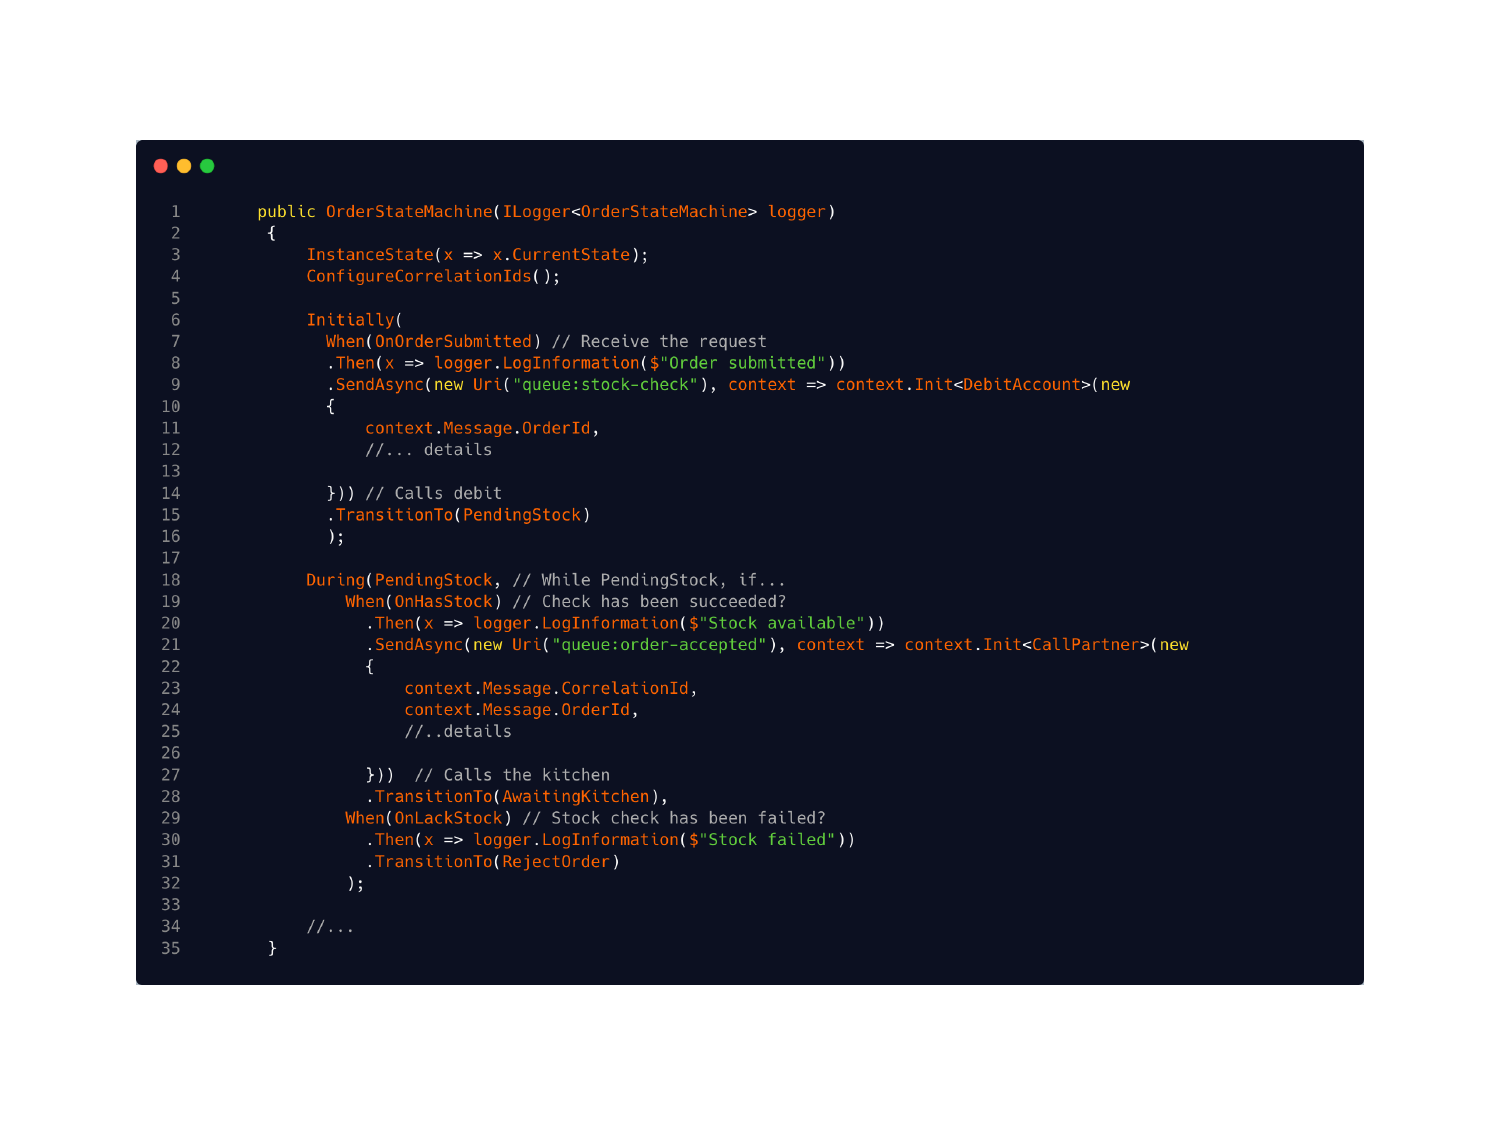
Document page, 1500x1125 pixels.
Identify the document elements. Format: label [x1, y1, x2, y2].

picture [136, 140, 1364, 985]
